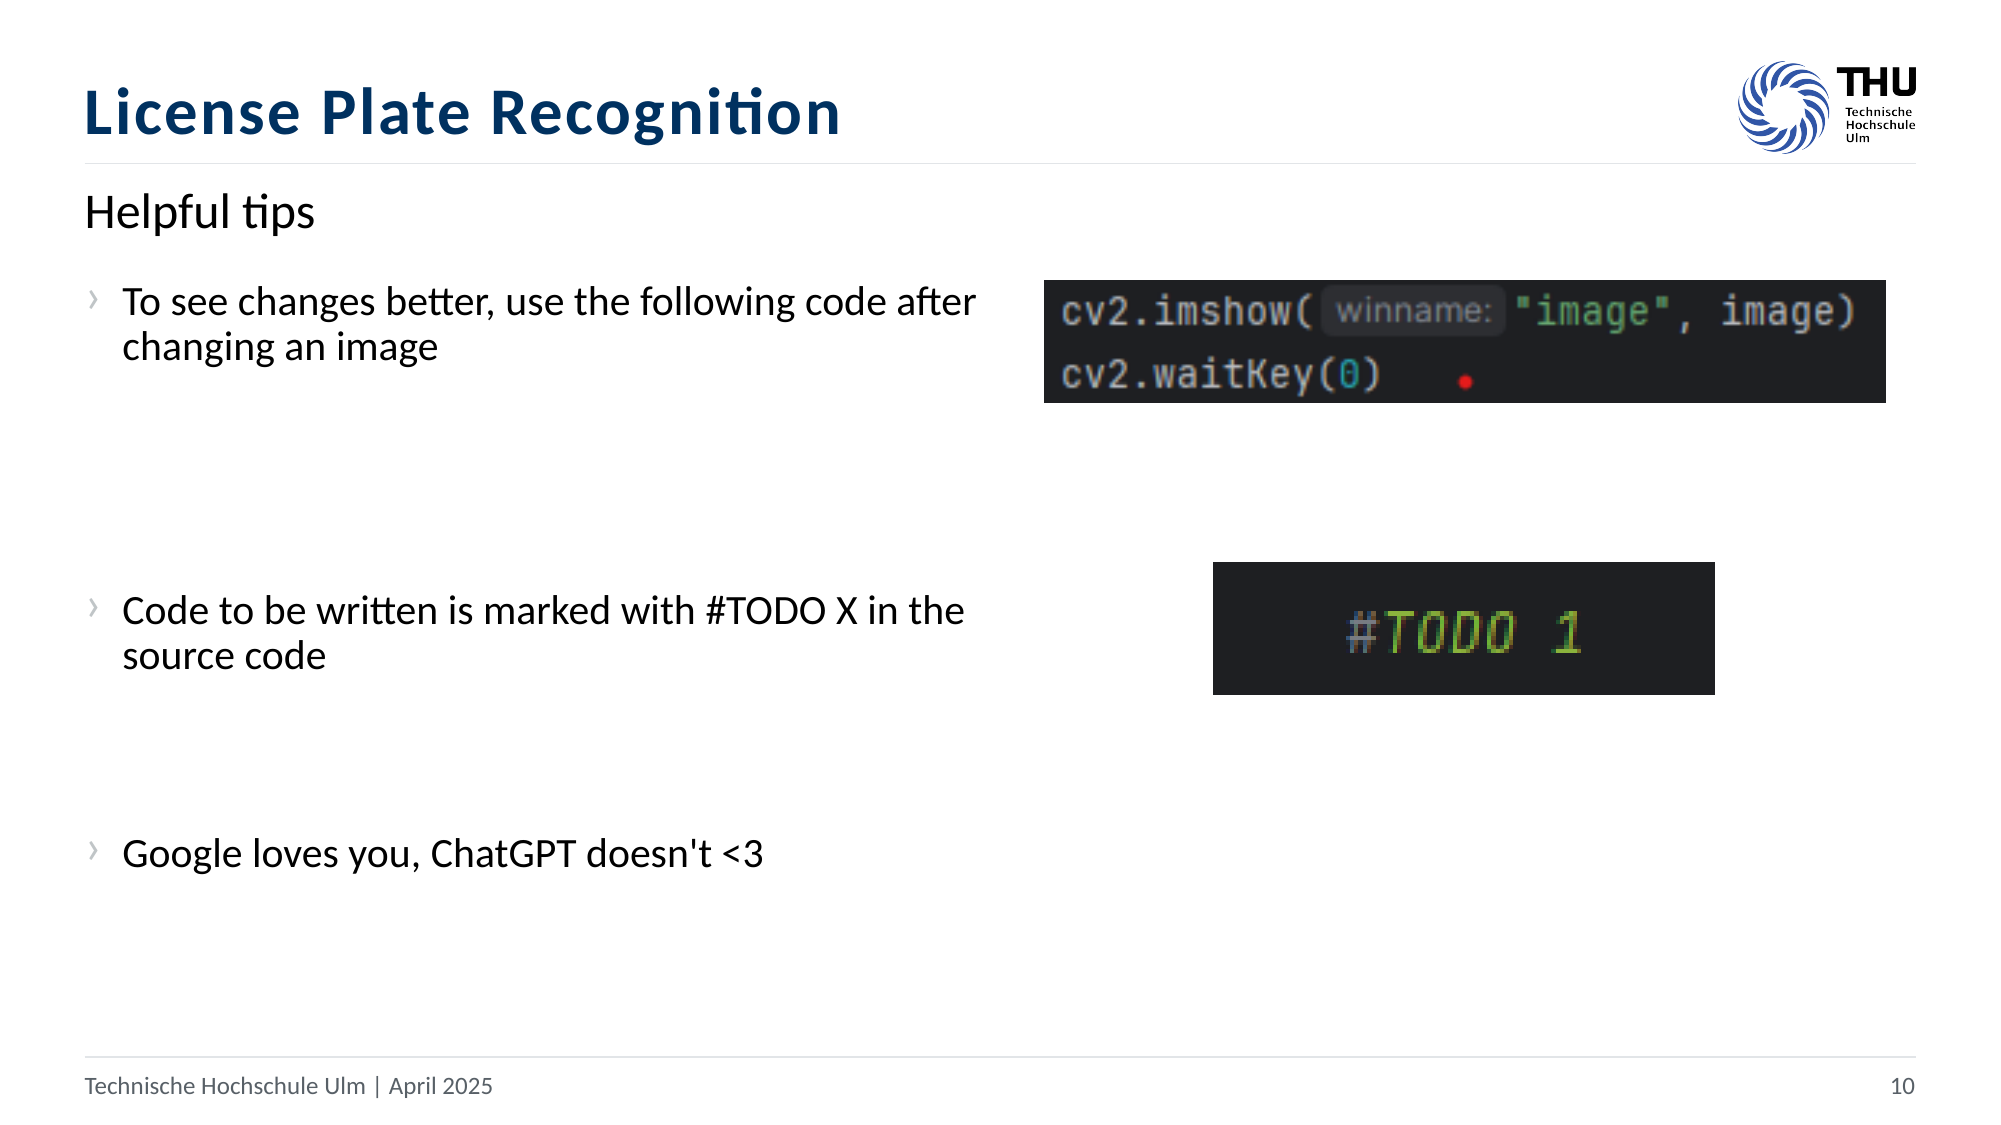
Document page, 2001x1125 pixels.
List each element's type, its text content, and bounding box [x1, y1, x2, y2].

list [1014, 273, 1916, 1024]
picture [1044, 280, 1886, 404]
list Helpful tips [84, 164, 1916, 260]
footer Technische Hochschule Ulm | April 2025 [84, 1072, 1666, 1096]
title License Plate Recognition [84, 72, 1751, 154]
picture [1213, 562, 1715, 695]
list To see changes better, use the following code after changing an image Code to be written is marked with #TODO X in the source code Google loves you, ChatGPT doesn't <3 [84, 279, 986, 1028]
picture [1738, 61, 1916, 154]
